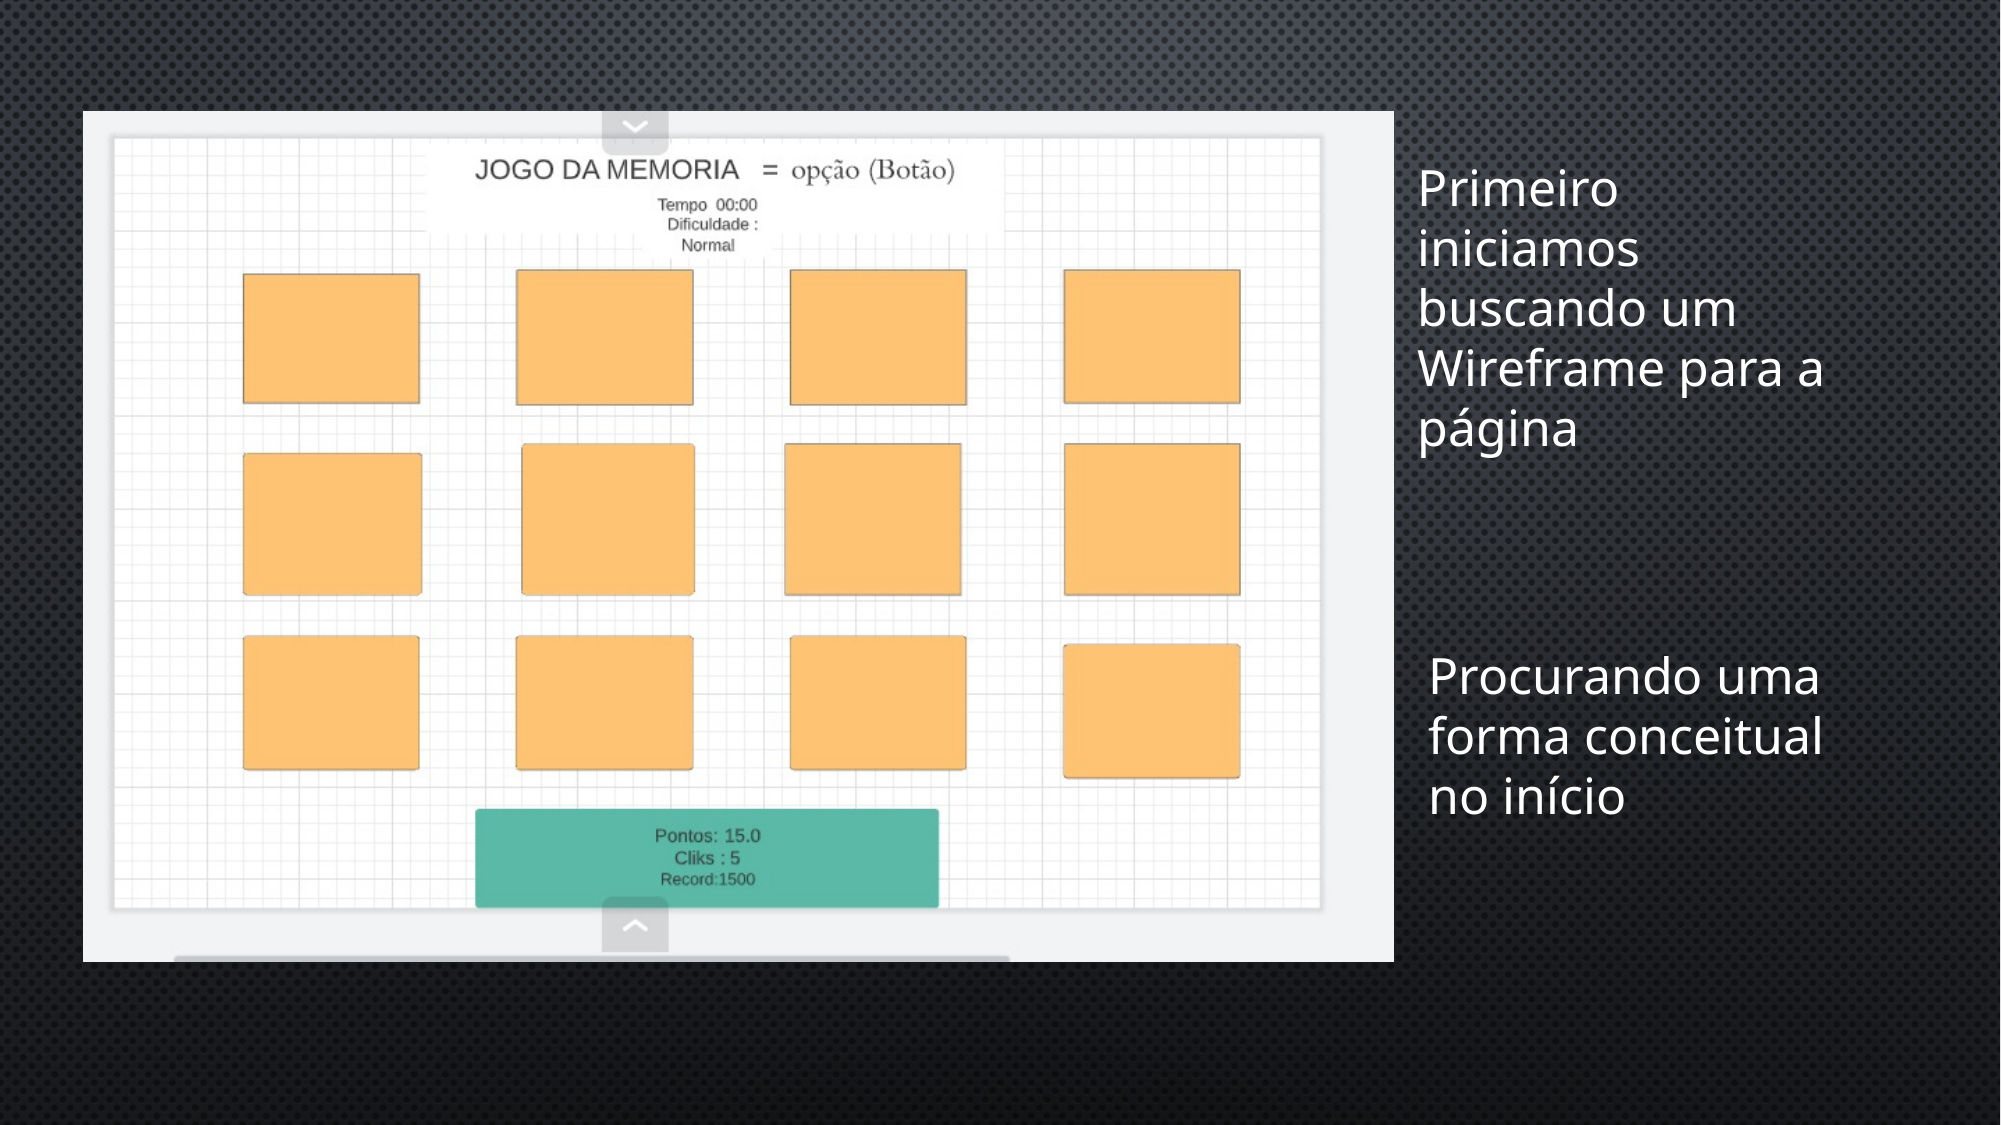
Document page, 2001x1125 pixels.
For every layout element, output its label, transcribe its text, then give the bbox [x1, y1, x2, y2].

picture [82, 110, 1394, 962]
text_box Primeiro iniciamos buscando um Wireframe para a página [1402, 148, 1853, 464]
text_box Procurando uma forma conceitual no início [1413, 636, 1864, 832]
